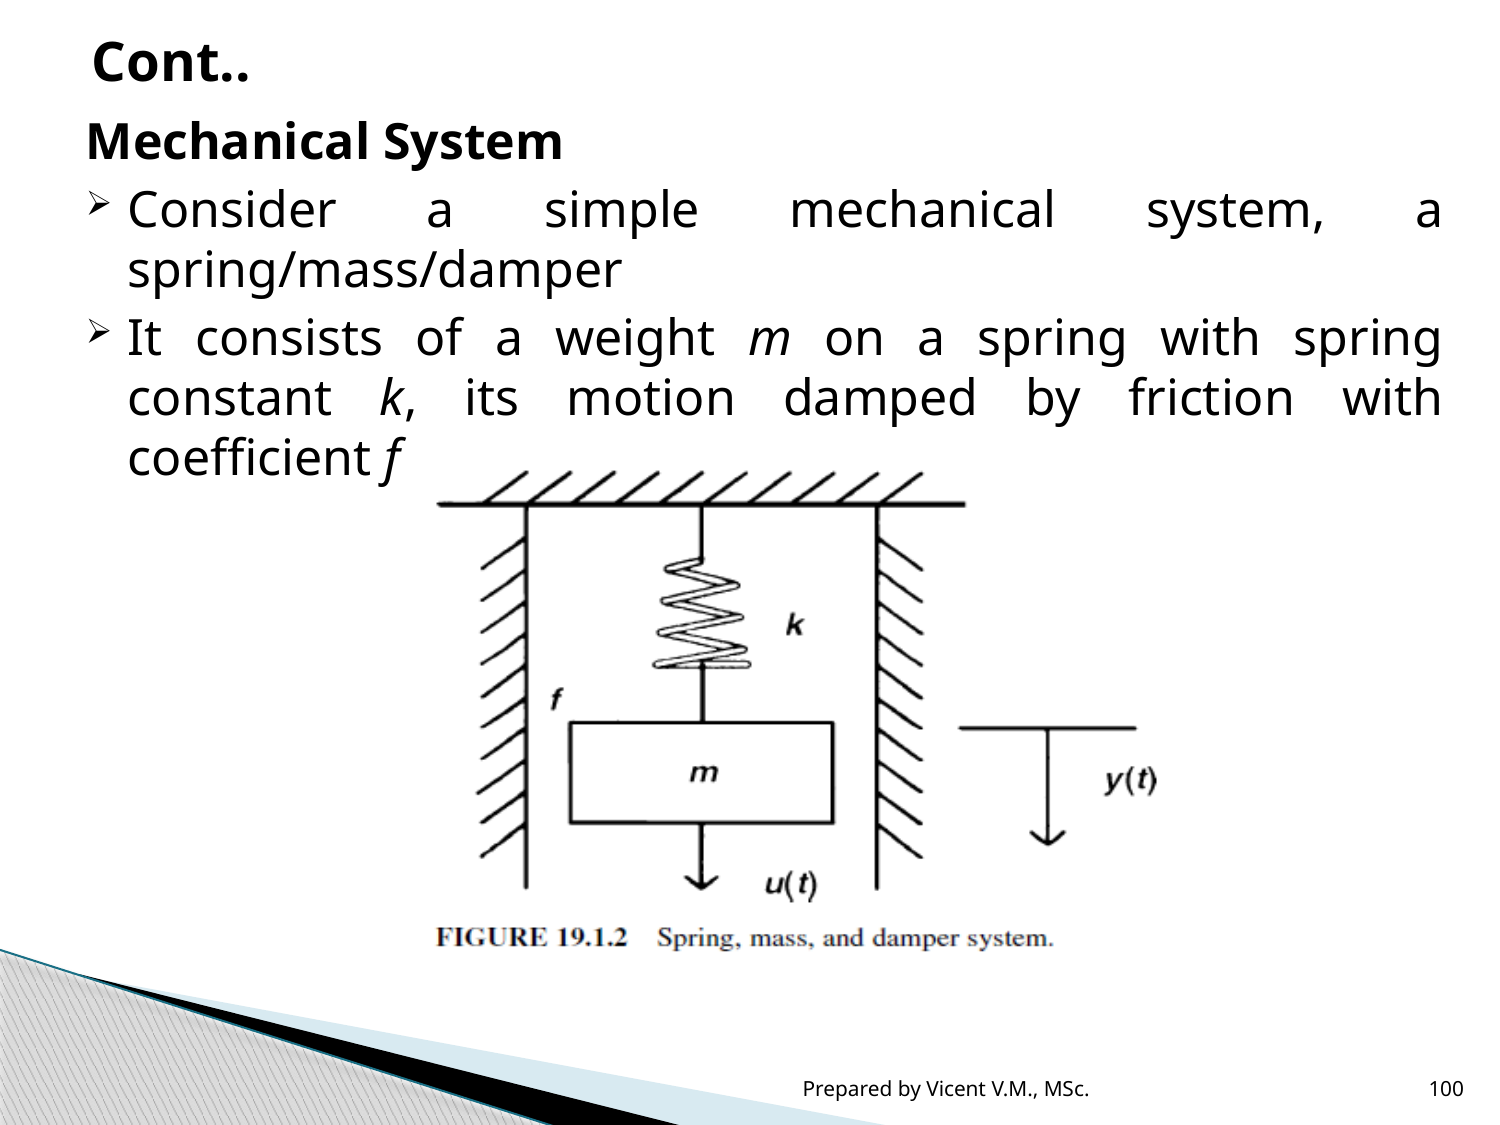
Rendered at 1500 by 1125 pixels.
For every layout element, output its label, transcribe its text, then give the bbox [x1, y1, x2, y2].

list Mechanical System Consider a simple mechanical system, a spring/mass/damper It consists of a weight m on a spring with spring constant k, its motion damped by friction with coefficient f [53, 101, 1459, 1047]
slide_number 100 [1376, 1051, 1479, 1112]
title Cont.. [76, 19, 1427, 100]
footer Prepared by Vicent V.M., MSc. [718, 1051, 1105, 1112]
picture [418, 455, 1179, 970]
